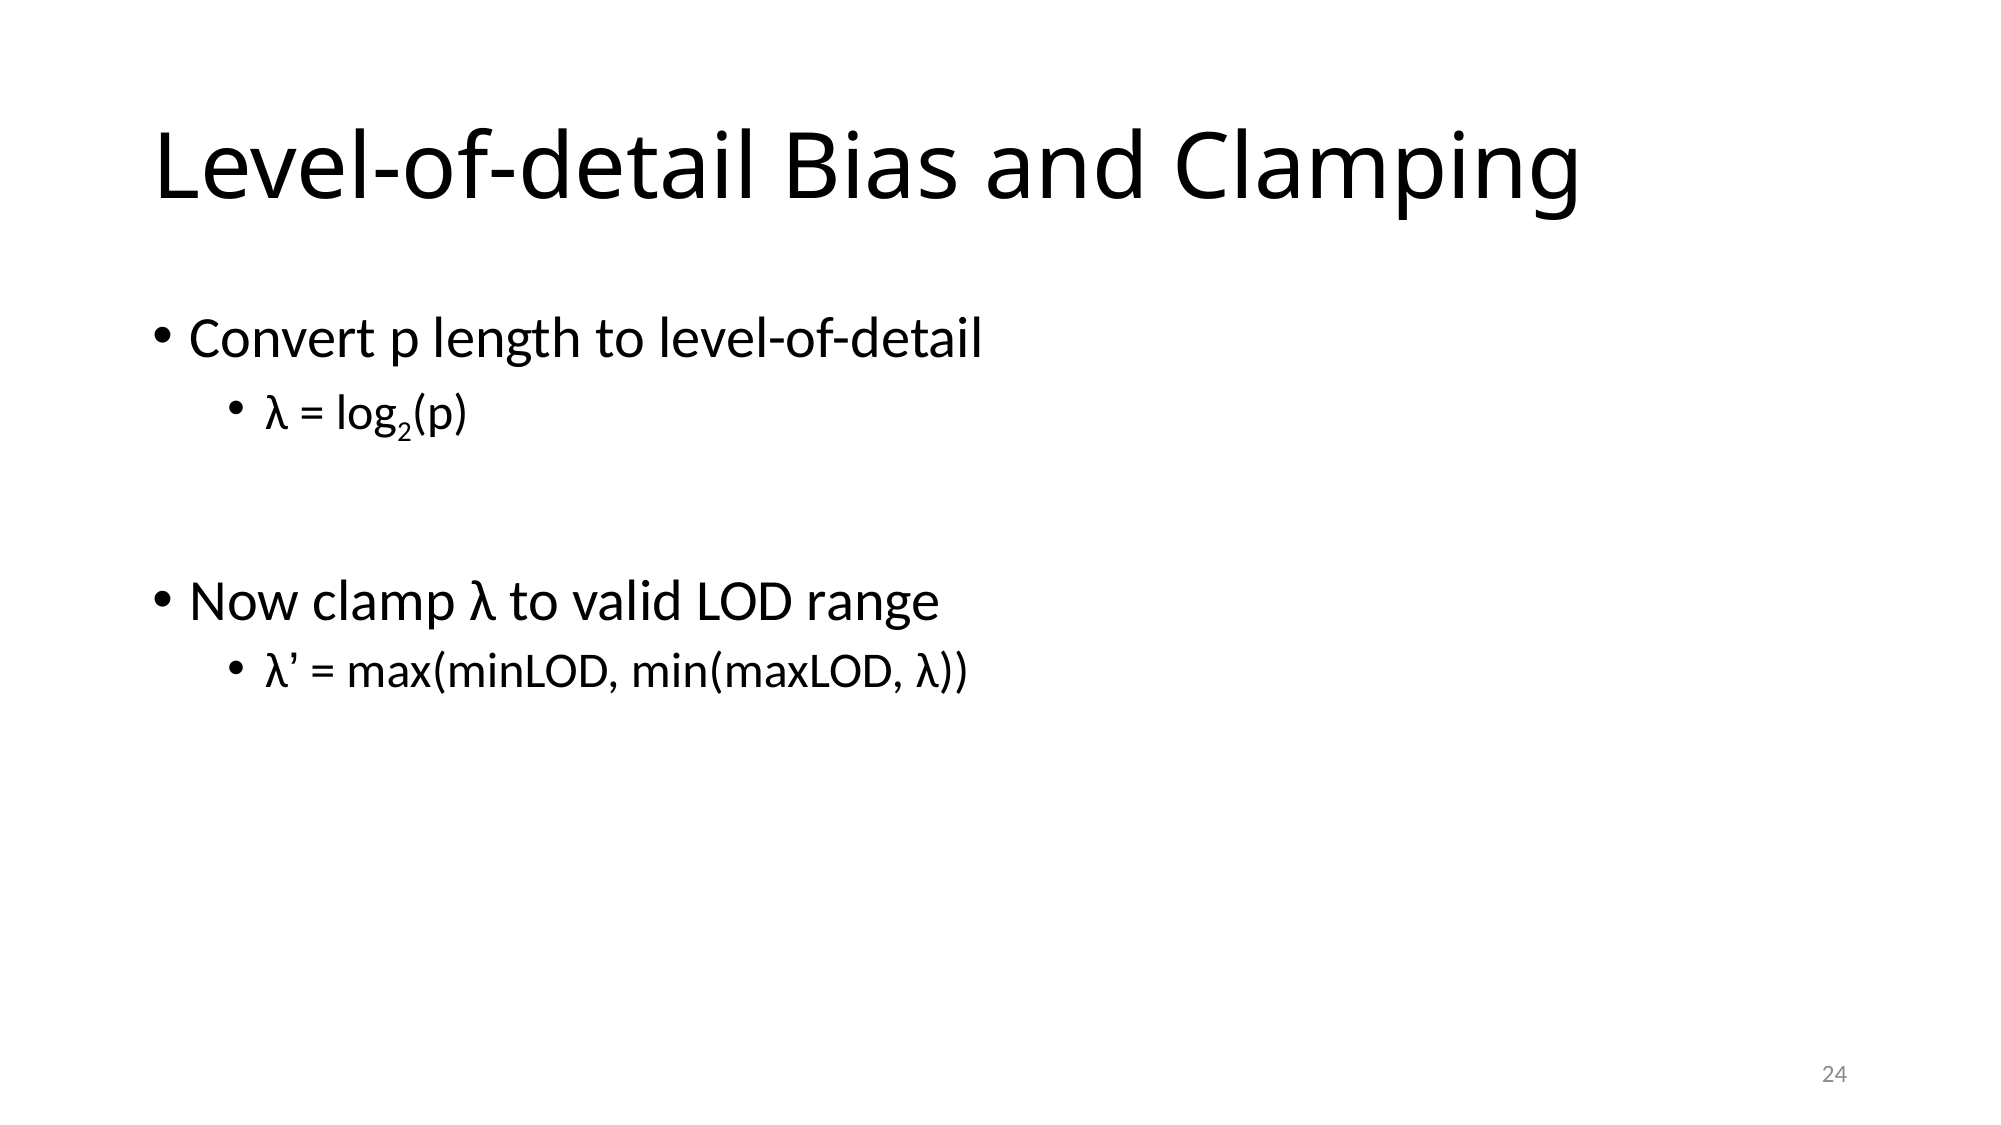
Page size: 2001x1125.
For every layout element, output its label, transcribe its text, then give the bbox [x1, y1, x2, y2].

slide_number 24 [1412, 1042, 1863, 1103]
list Convert p length to level-of-detail λ = log2(p) Now clamp λ to valid LOD range λ’ = max(minLOD, min(maxLOD, λ)) [137, 299, 1863, 1014]
title Level-of-detail Bias and Clamping [137, 59, 1863, 278]
